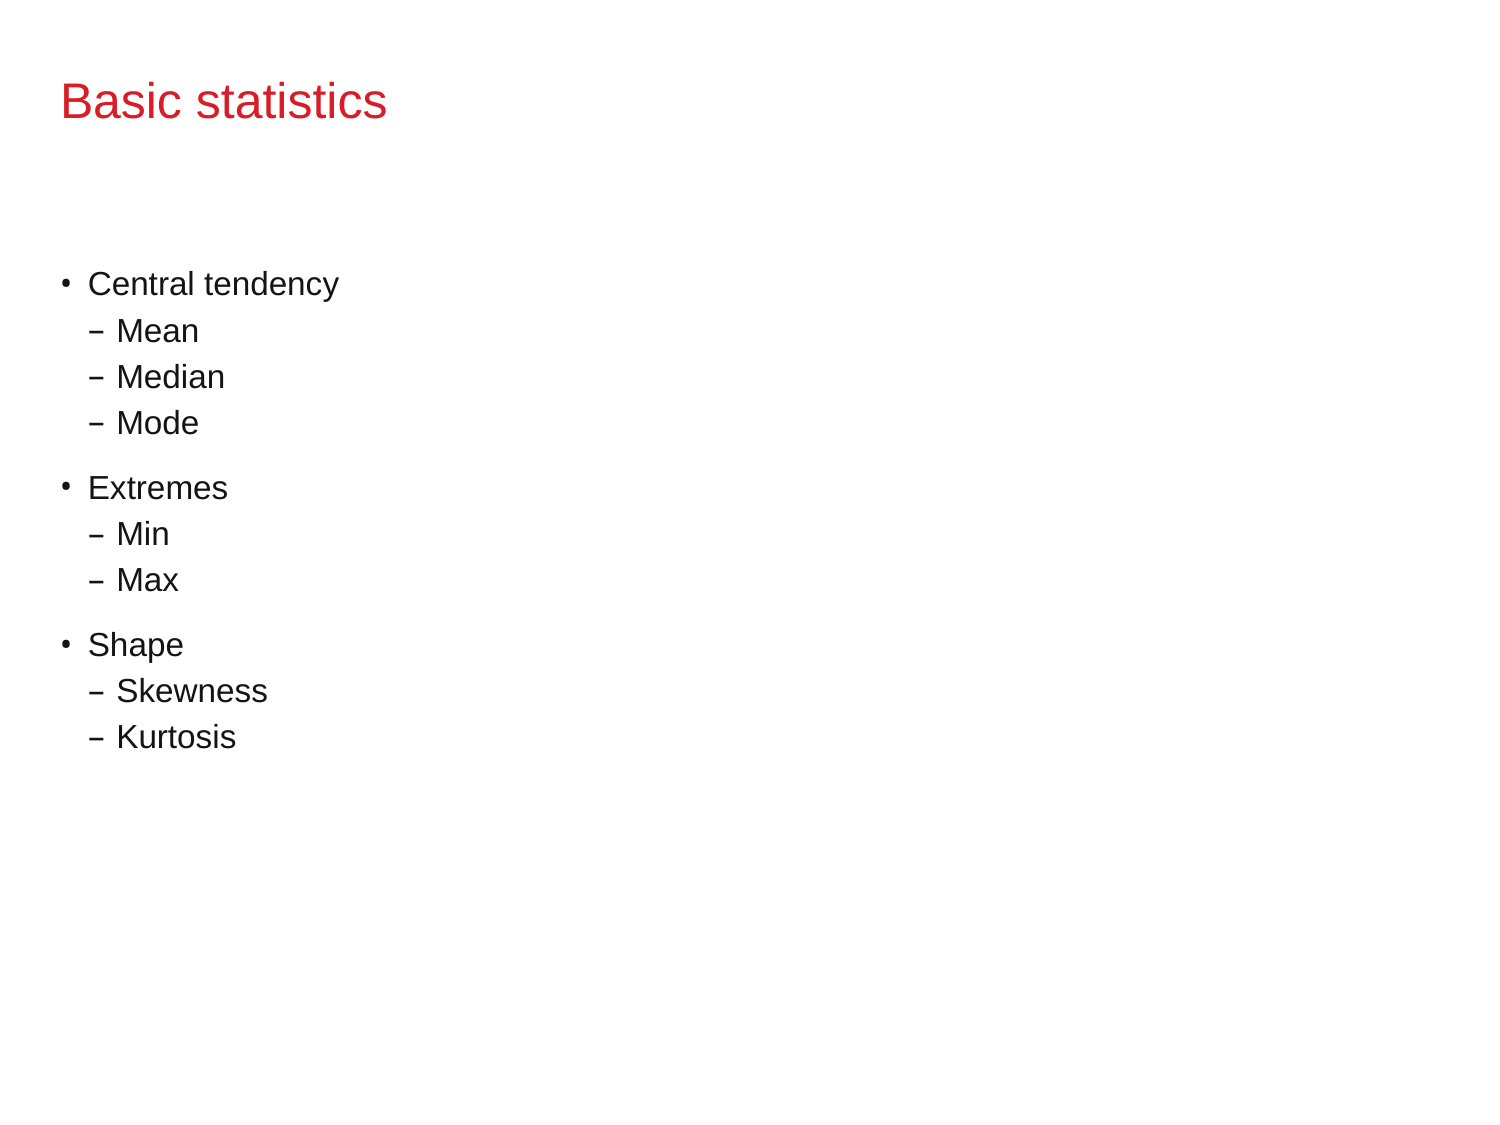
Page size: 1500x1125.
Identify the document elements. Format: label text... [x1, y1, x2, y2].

title Basic statistics [60, 75, 1440, 240]
list Central tendency Mean Median Mode Extremes Min Max Shape Skewness Kurtosis [59, 262, 1440, 1012]
